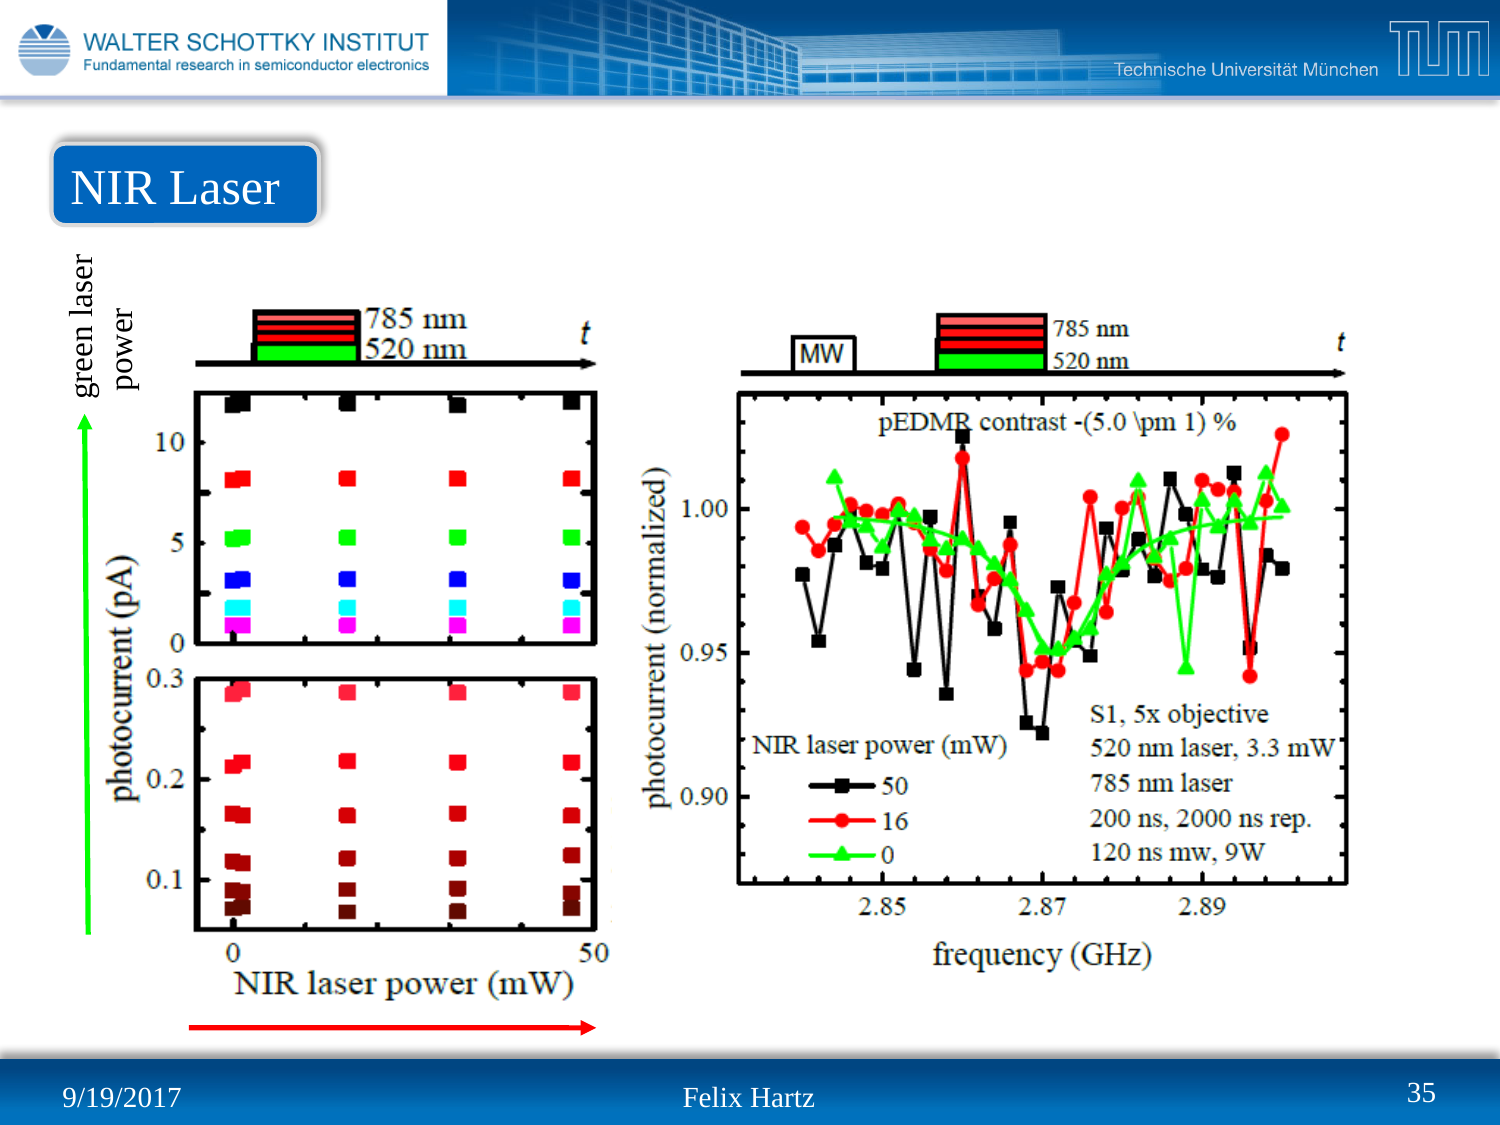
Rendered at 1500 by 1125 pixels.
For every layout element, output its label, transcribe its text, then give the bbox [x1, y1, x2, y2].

picture [12, 19, 431, 80]
picture [447, 0, 1500, 95]
text_box 9/19/2017 [25, 1071, 219, 1121]
picture [633, 300, 1359, 977]
picture [0, 1059, 1500, 1125]
text_box Felix Hartz [667, 1071, 831, 1121]
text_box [51, 62, 966, 1029]
text_box 35 [1375, 1066, 1451, 1116]
